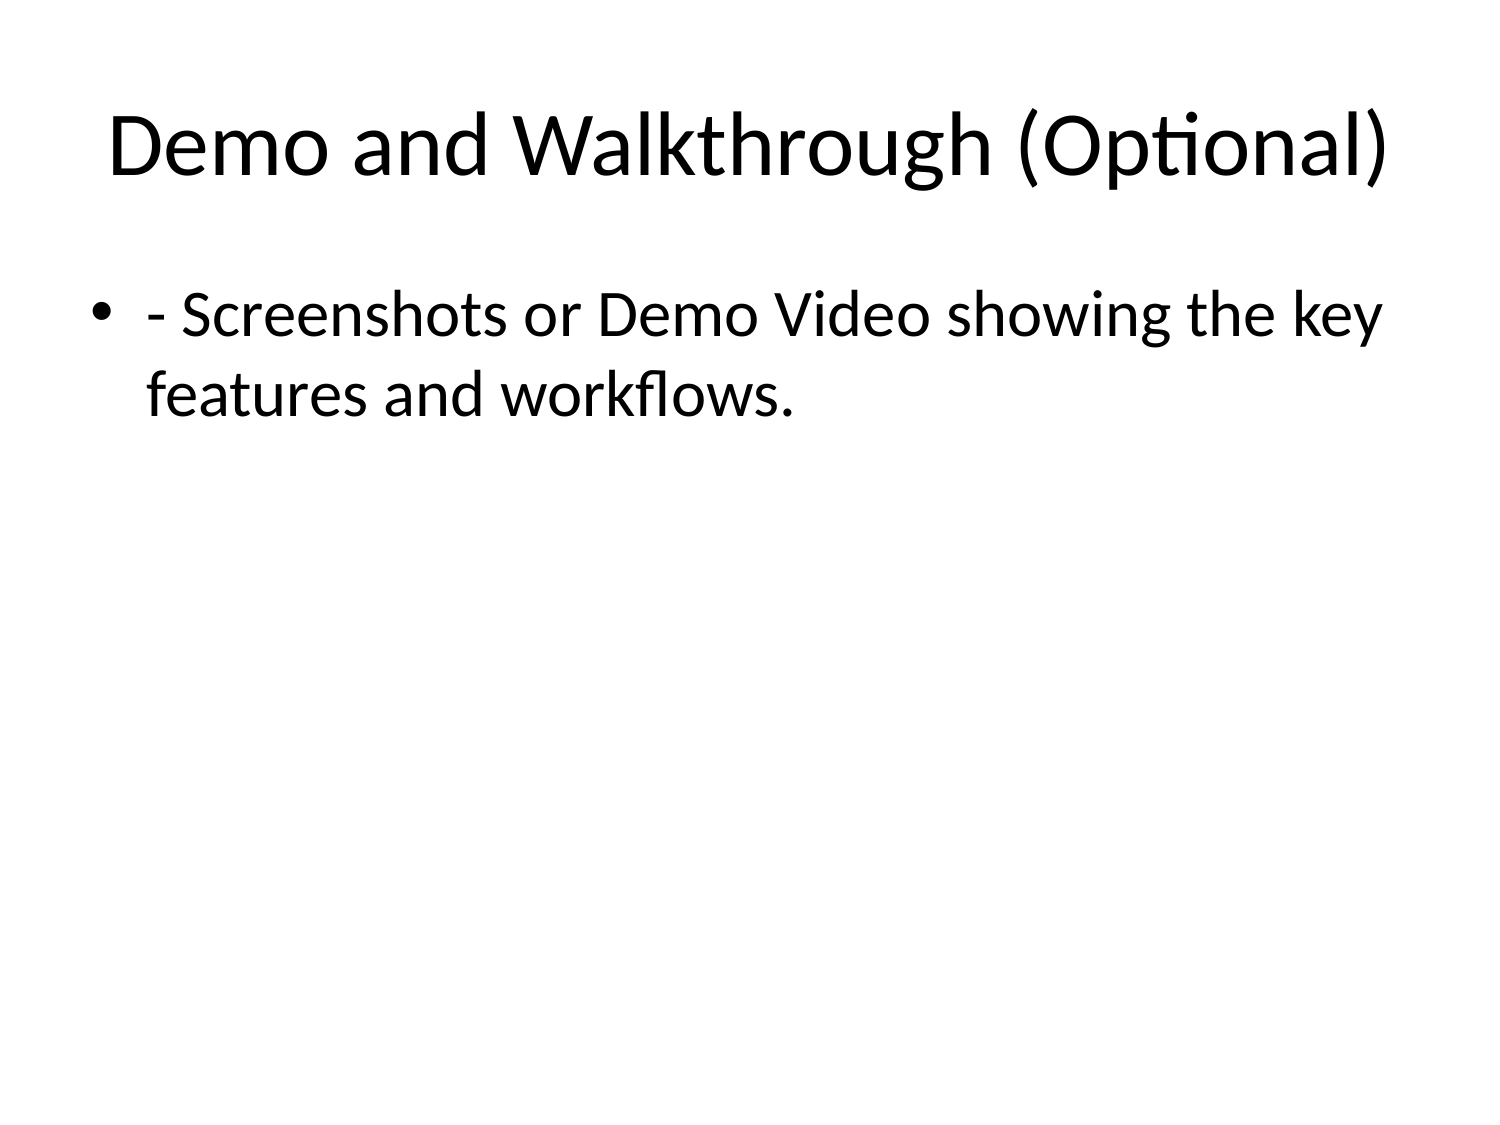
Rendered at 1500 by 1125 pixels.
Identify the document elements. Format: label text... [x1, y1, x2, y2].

list - Screenshots or Demo Video showing the key features and workflows. [75, 262, 1425, 1005]
title Demo and Walkthrough (Optional) [75, 45, 1425, 233]
